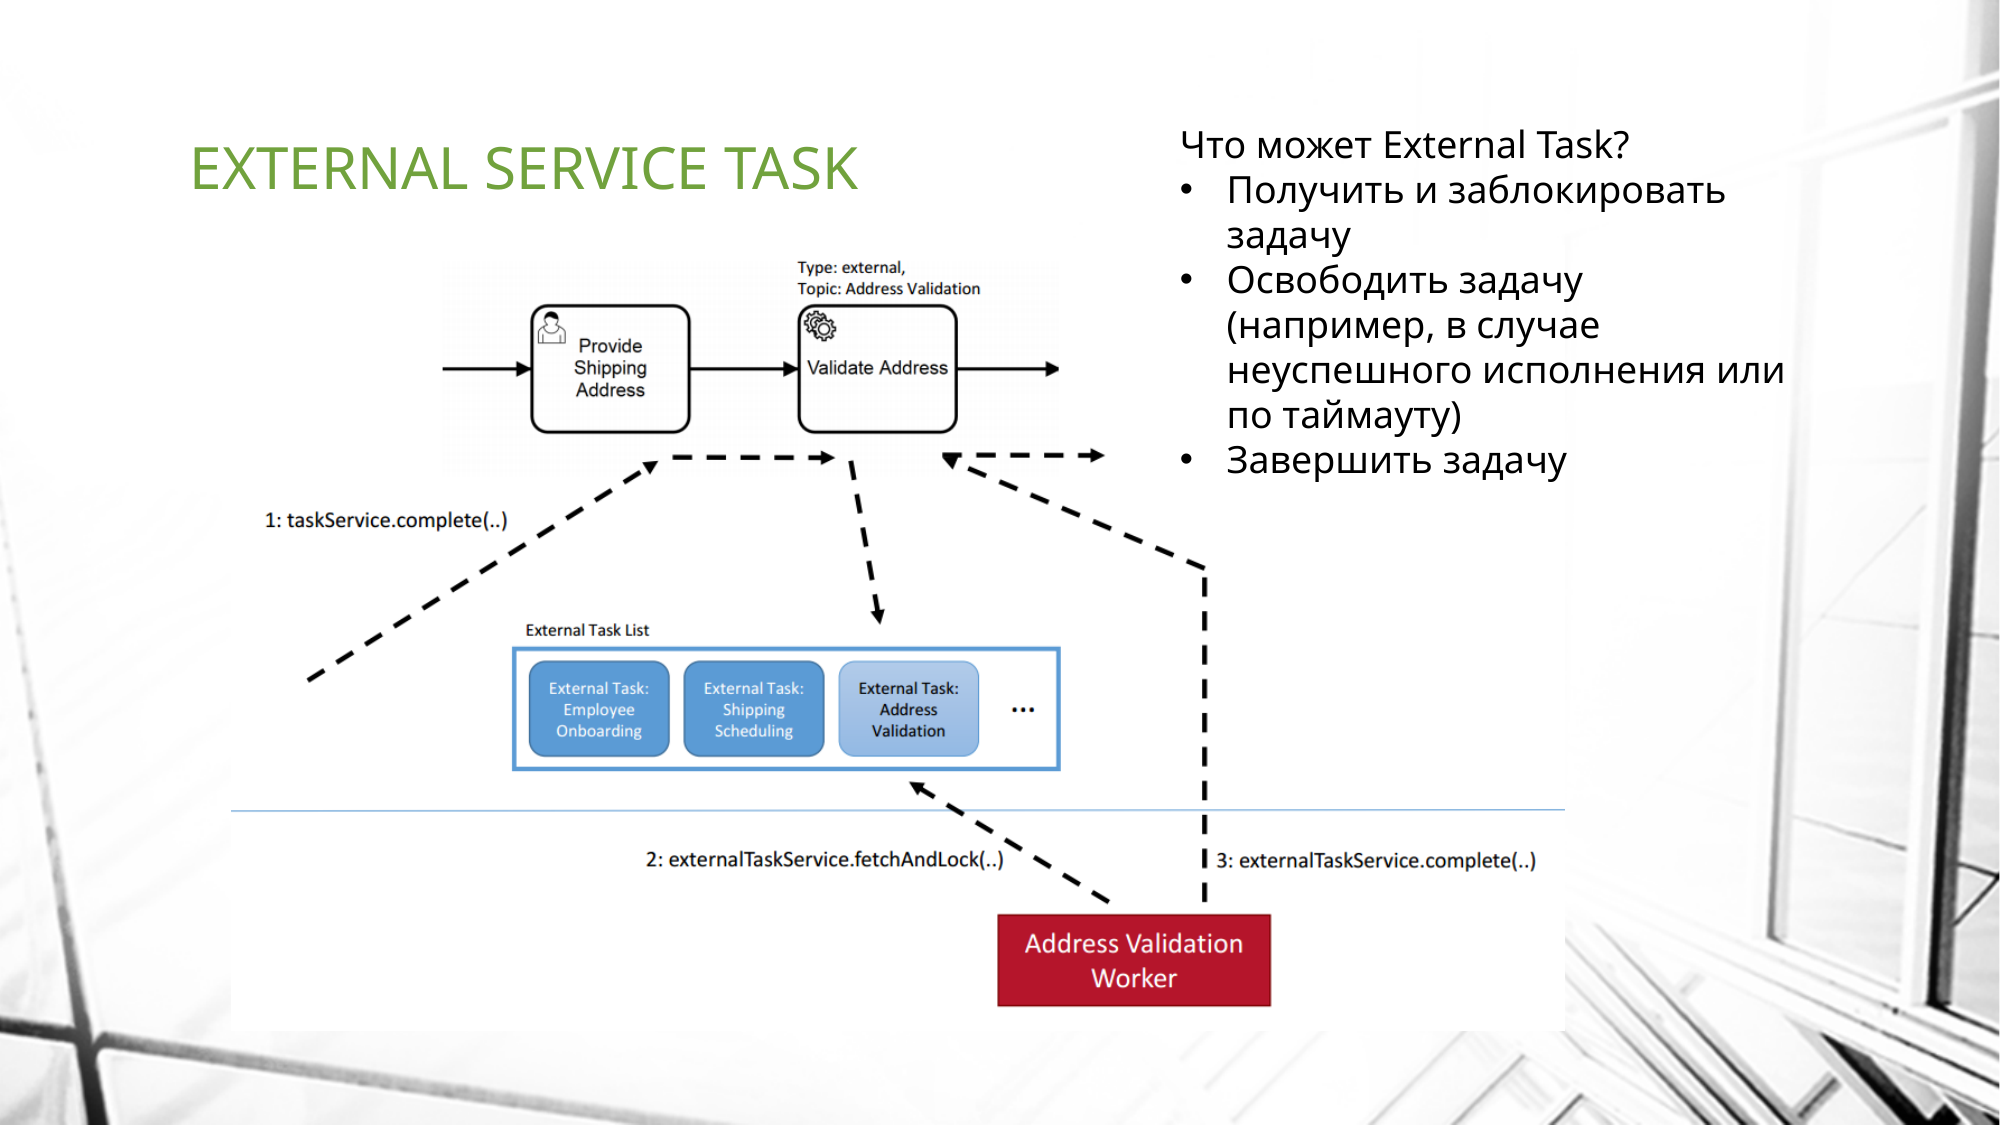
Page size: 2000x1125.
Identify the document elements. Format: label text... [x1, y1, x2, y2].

title EXTERNAL SERVICE TASK [174, 113, 1165, 209]
picture [0, 0, 2000, 1125]
text_box Что может External Task? Получить и заблокировать задачу Освободить задачу (например, в случае неуспешного исполнения или по таймауту) Завершить задачу [1165, 113, 1815, 489]
